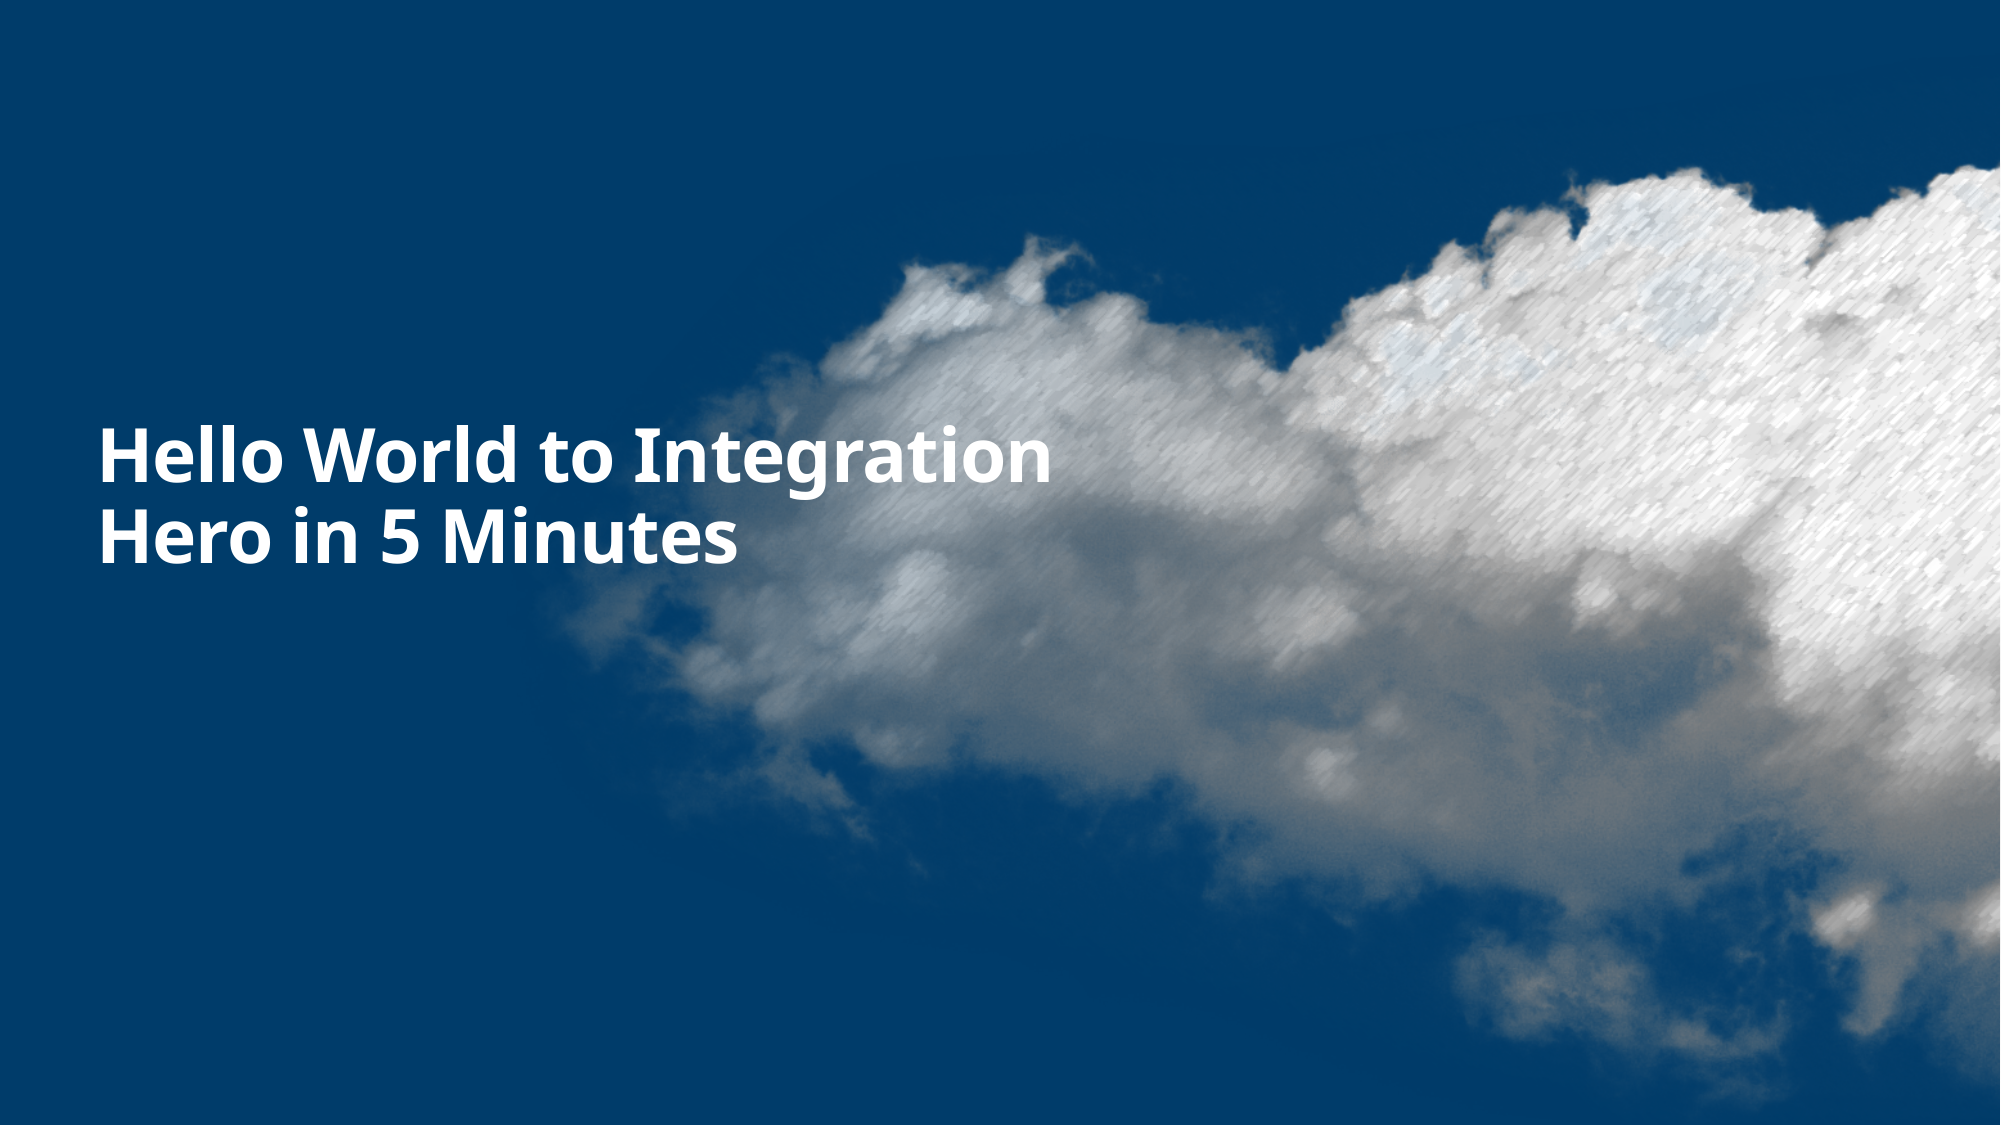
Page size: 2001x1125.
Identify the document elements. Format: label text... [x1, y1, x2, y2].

picture [505, 49, 2001, 1125]
title Hello World to Integration Hero in 5 Minutes [96, 415, 1146, 580]
